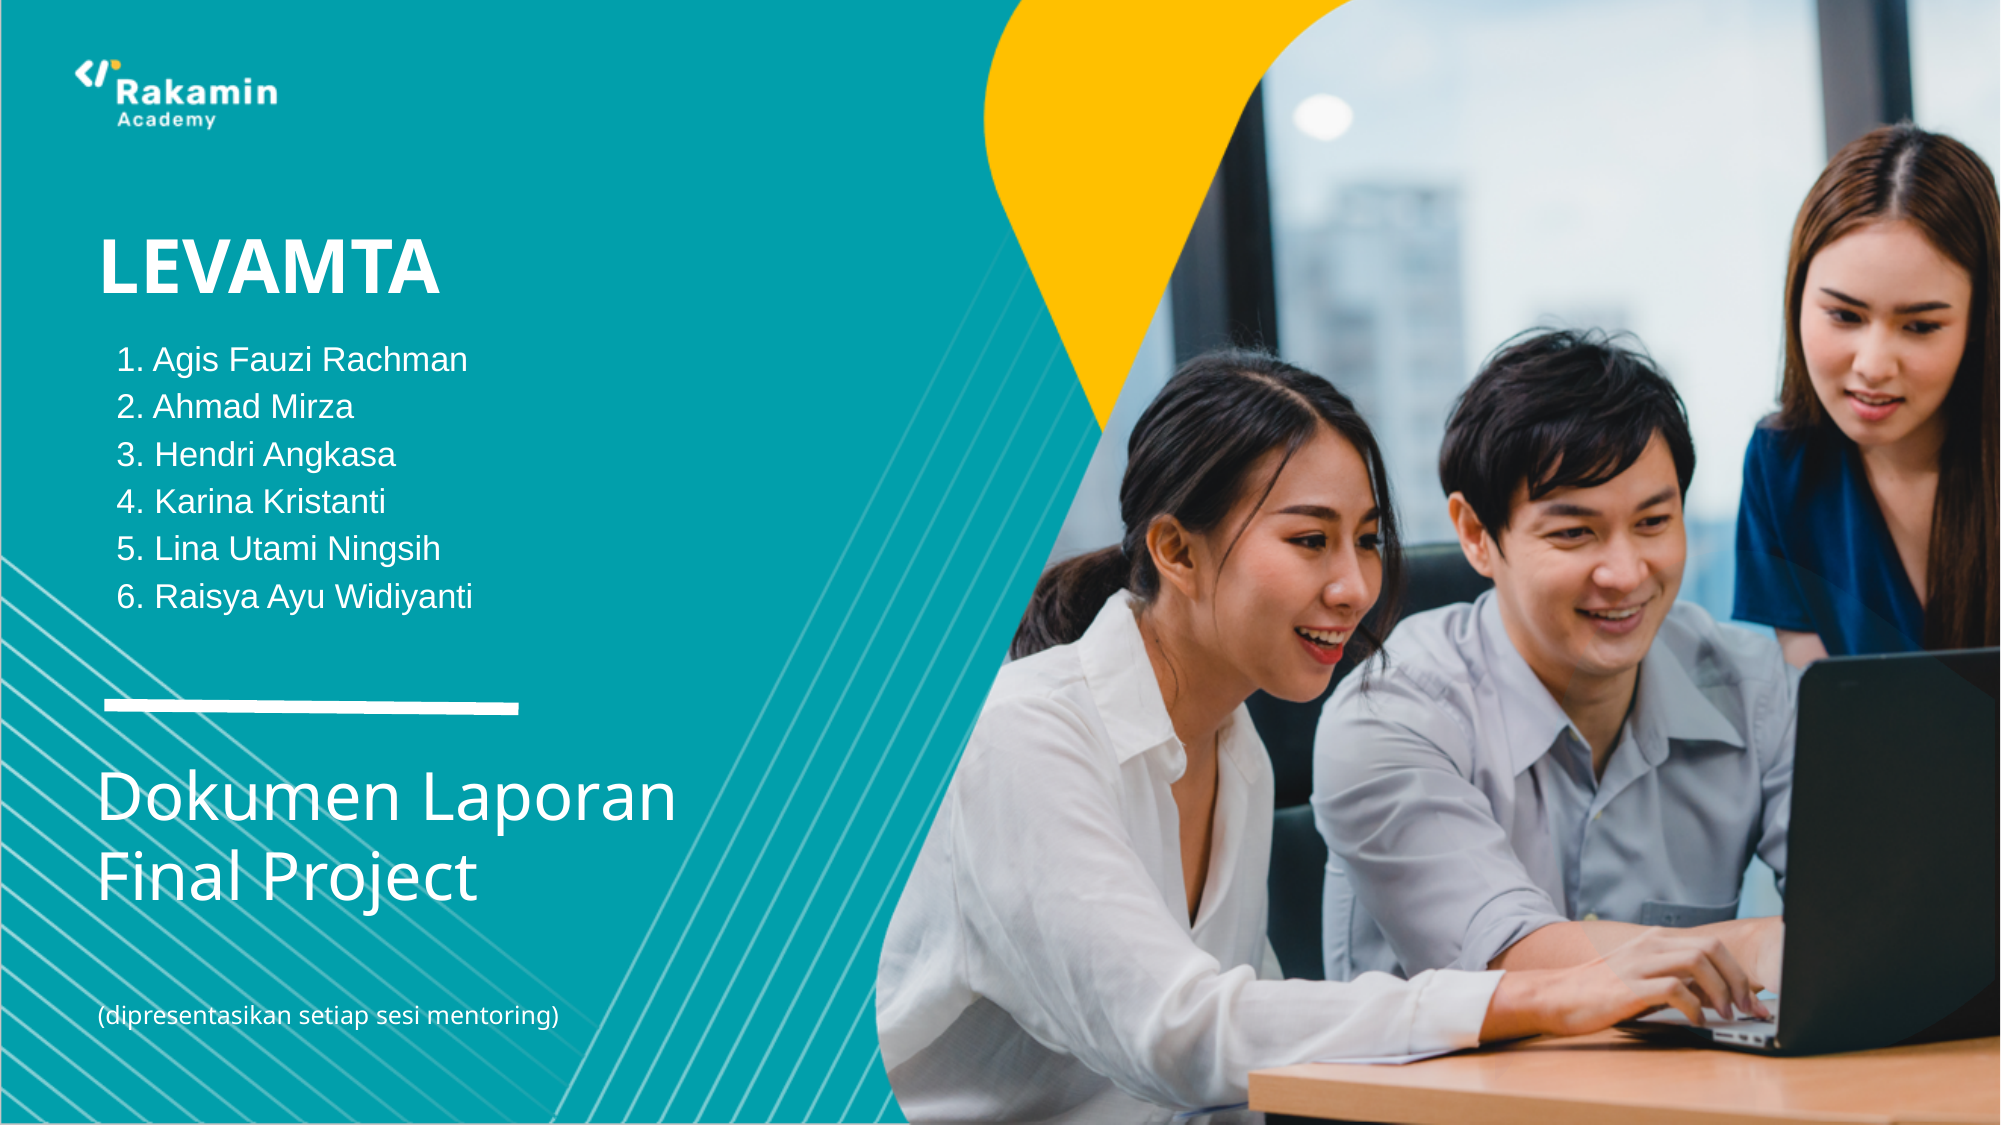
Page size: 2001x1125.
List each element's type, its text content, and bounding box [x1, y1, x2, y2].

text_box 1. Agis Fauzi Rachman 2. Ahmad Mirza 3. Hendri Angkasa 4. Karina Kristanti 5. Lina Utami Ningsih 6. Raisya Ayu Widiyanti [101, 315, 594, 630]
picture [0, 0, 2001, 1125]
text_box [104, 704, 519, 710]
text_box Dokumen Laporan Final Project [80, 746, 775, 922]
text_box LEVAMTA [82, 180, 766, 316]
text_box (dipresentasikan setiap sesi mentoring) [82, 991, 612, 1038]
